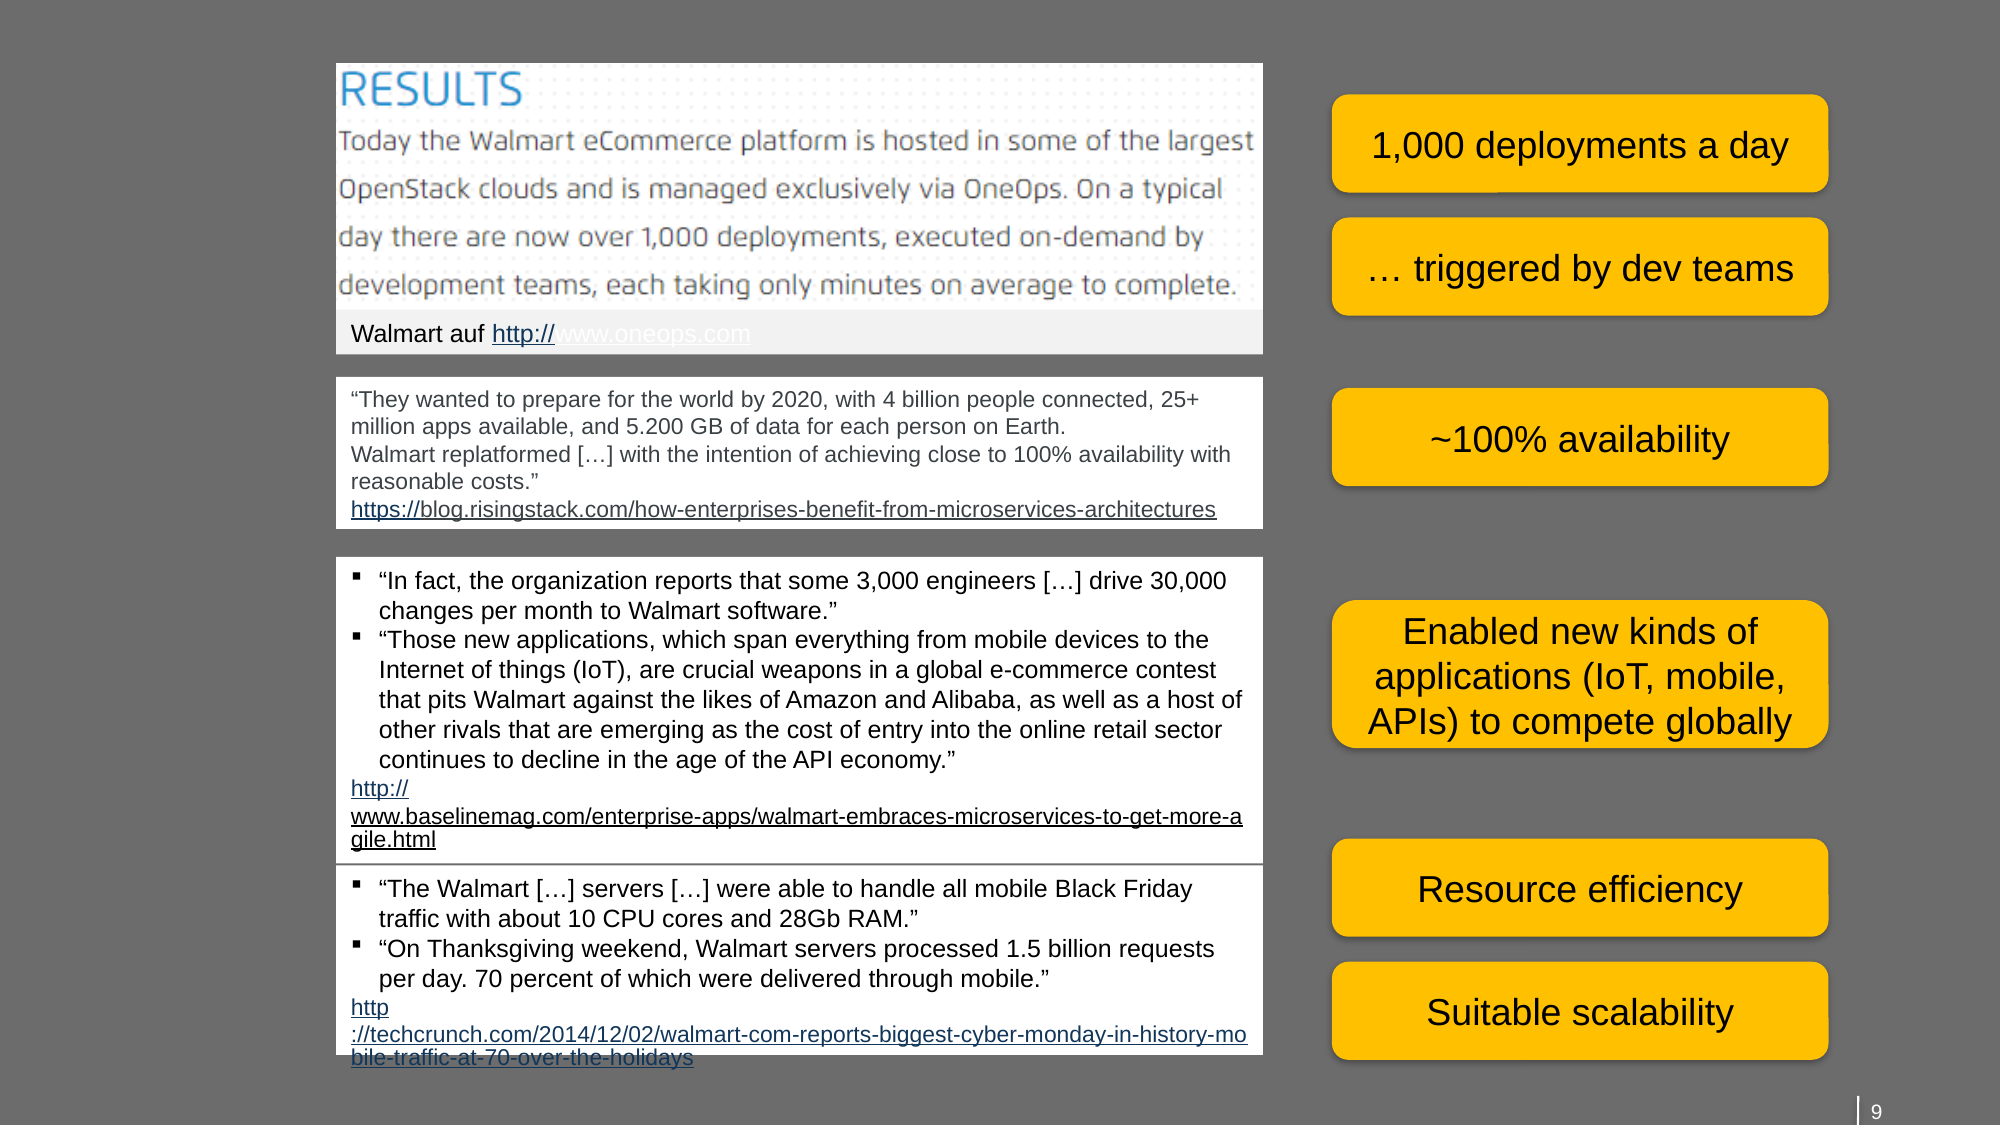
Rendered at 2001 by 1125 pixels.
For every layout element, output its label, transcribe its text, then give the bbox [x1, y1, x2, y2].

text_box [335, 847, 1829, 1061]
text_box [335, 556, 1829, 840]
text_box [335, 63, 1829, 356]
slide_number 9 [1870, 1071, 1988, 1125]
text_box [335, 376, 1829, 532]
